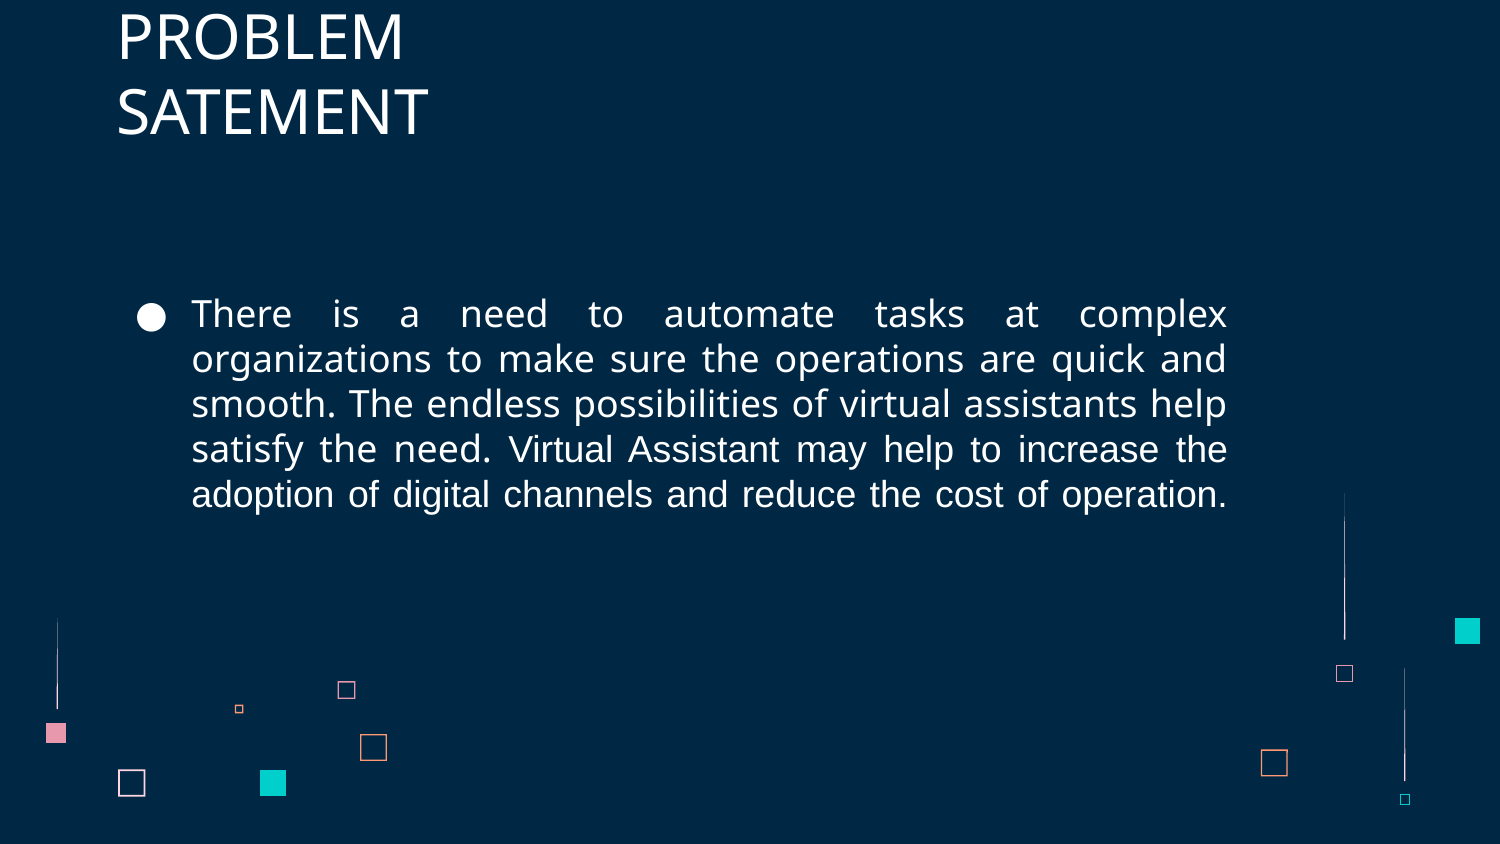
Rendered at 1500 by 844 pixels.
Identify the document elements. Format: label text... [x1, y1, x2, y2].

list There is a need to automate tasks at complex organizations to make sure the operations are quick and smooth. The endless possibilities of virtual assistants help satisfy the need. Virtual Assistant may help to increase the adoption of digital channels and reduce the cost of operation. [101, 275, 1244, 619]
title PROBLEM SATEMENT [101, 67, 697, 163]
